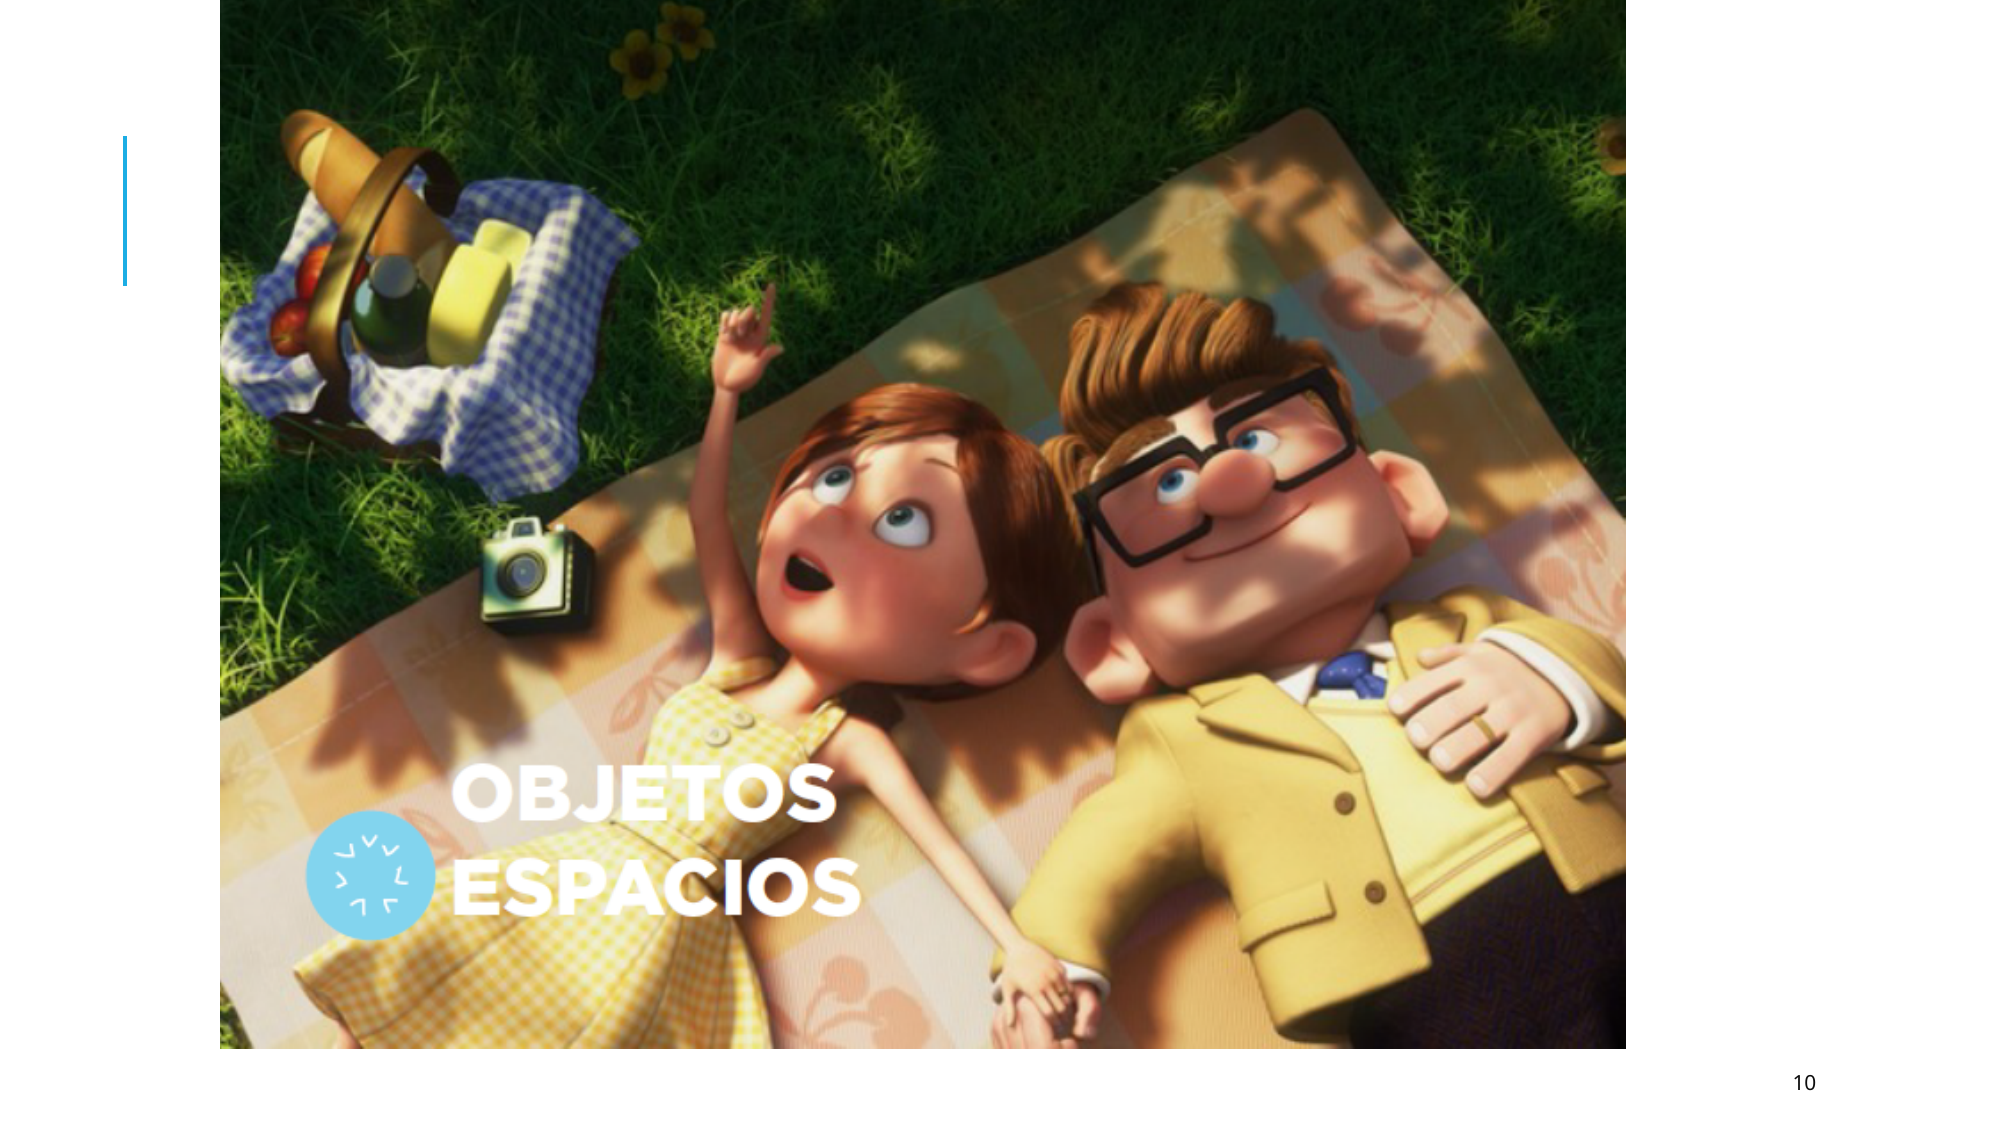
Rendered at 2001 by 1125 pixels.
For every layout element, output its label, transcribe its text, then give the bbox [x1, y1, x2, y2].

picture [219, 0, 1626, 1050]
slide_number 10 [1777, 1061, 1938, 1107]
